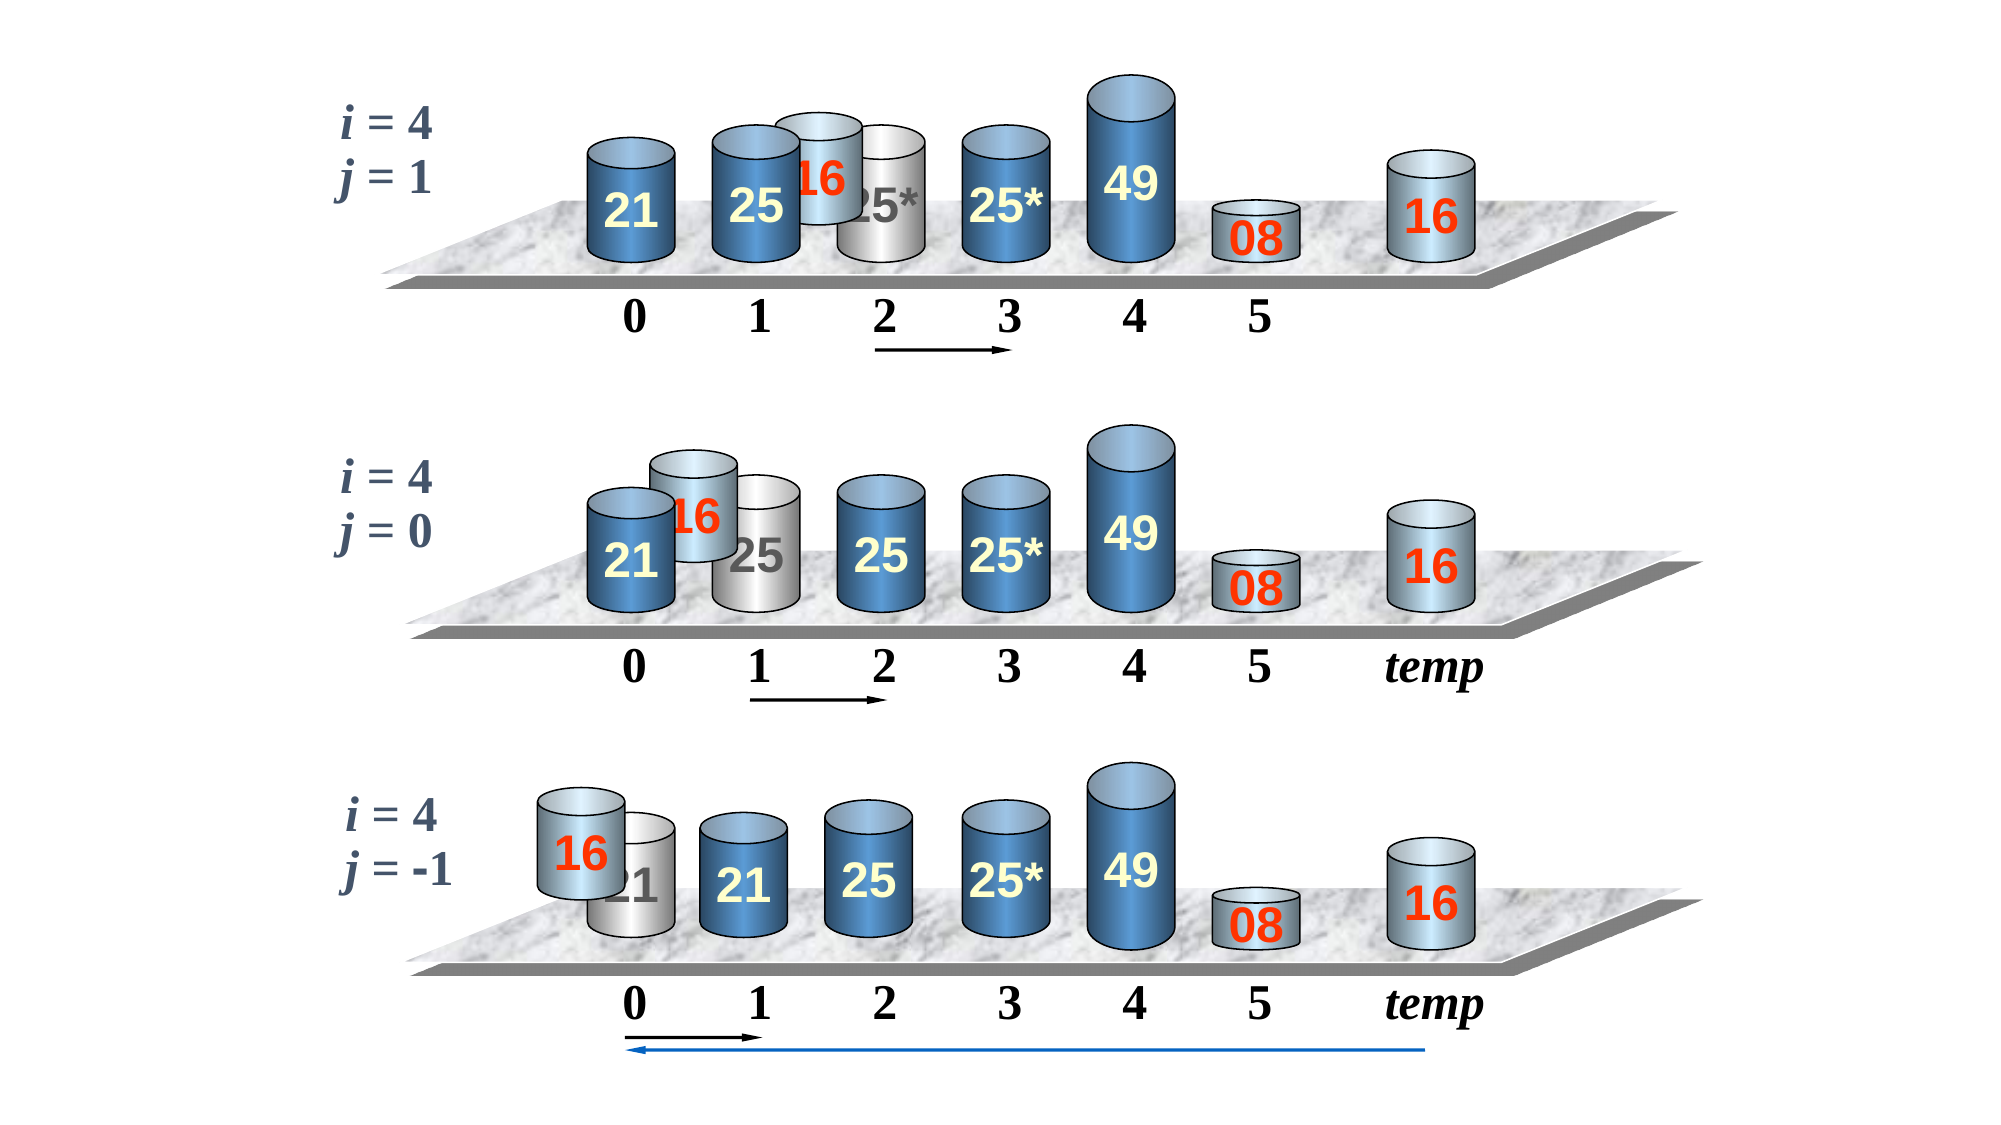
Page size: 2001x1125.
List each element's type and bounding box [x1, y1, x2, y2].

text_box [324, 424, 1688, 701]
text_box [324, 74, 1663, 350]
text_box [324, 762, 1688, 1050]
